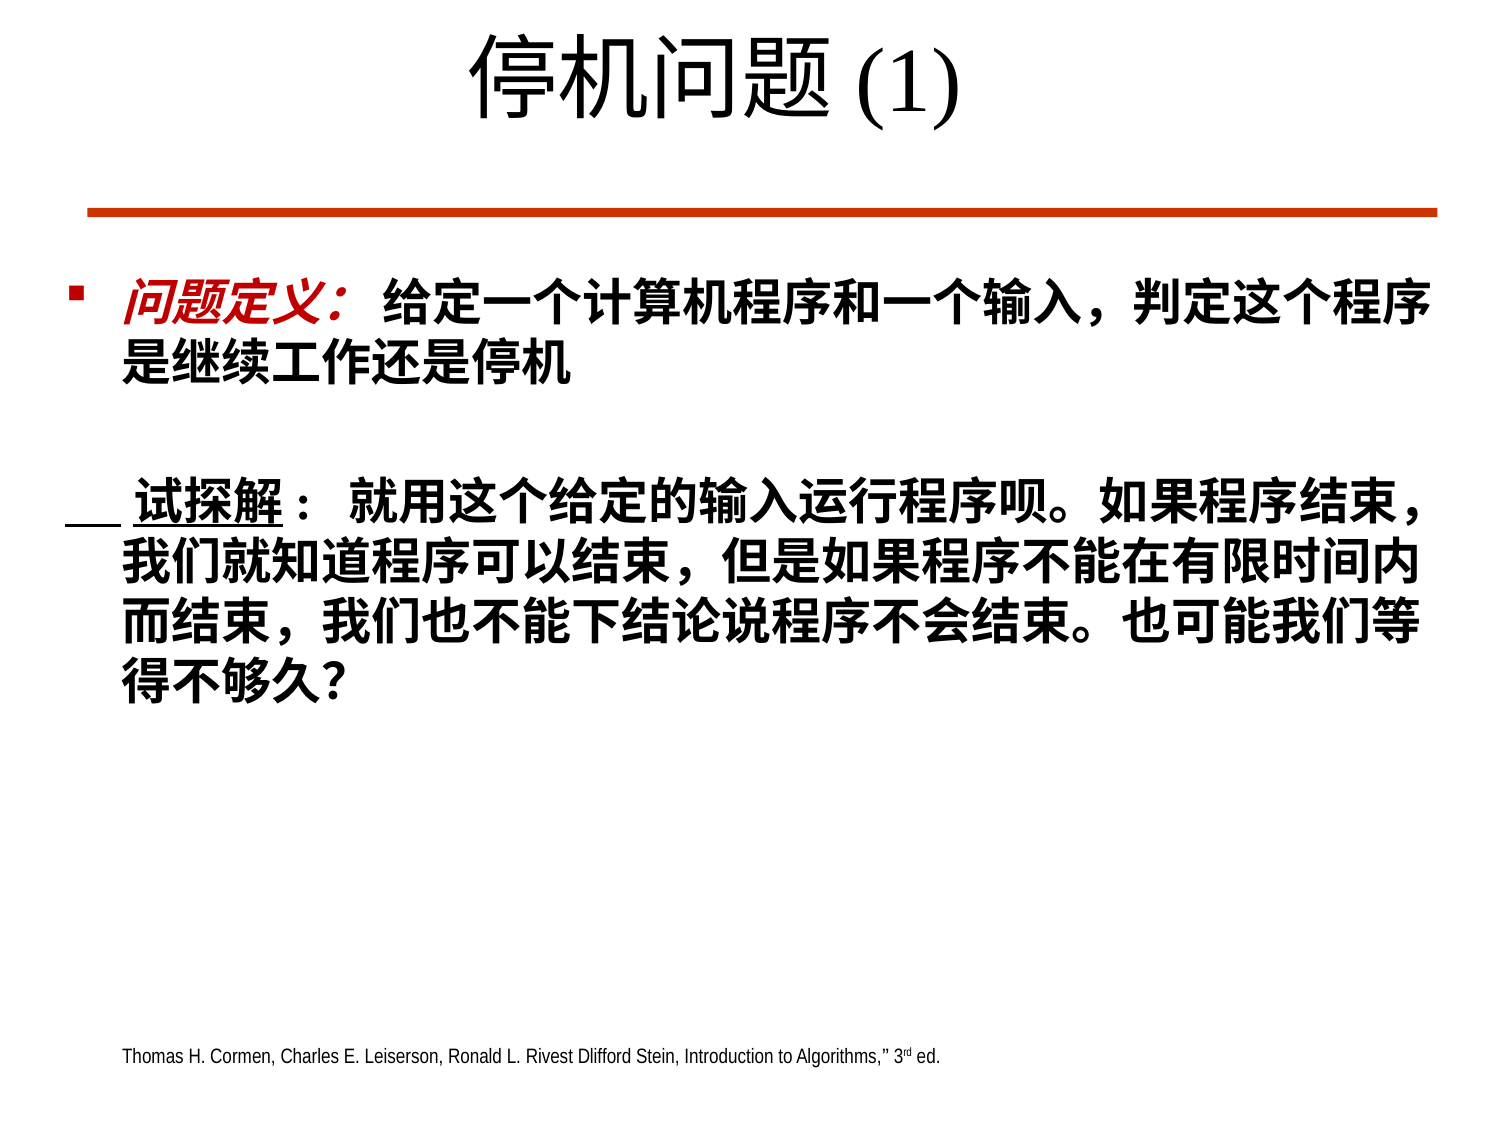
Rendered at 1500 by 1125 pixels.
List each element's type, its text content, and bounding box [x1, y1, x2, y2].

list 问题定义： 给定一个计算机程序和一个输入，判定这个程序是继续工作还是停机 试探解: 就用这个给定的输入运行程序呗。如果程序结束，我们就知道程序可以结束，但是如果程序不能在有限时间内而结束，我们也不能下结论说程序不会结束。也可能我们等得不够久？ [50, 262, 1463, 938]
title 停机问题(1) [76, 0, 1352, 150]
